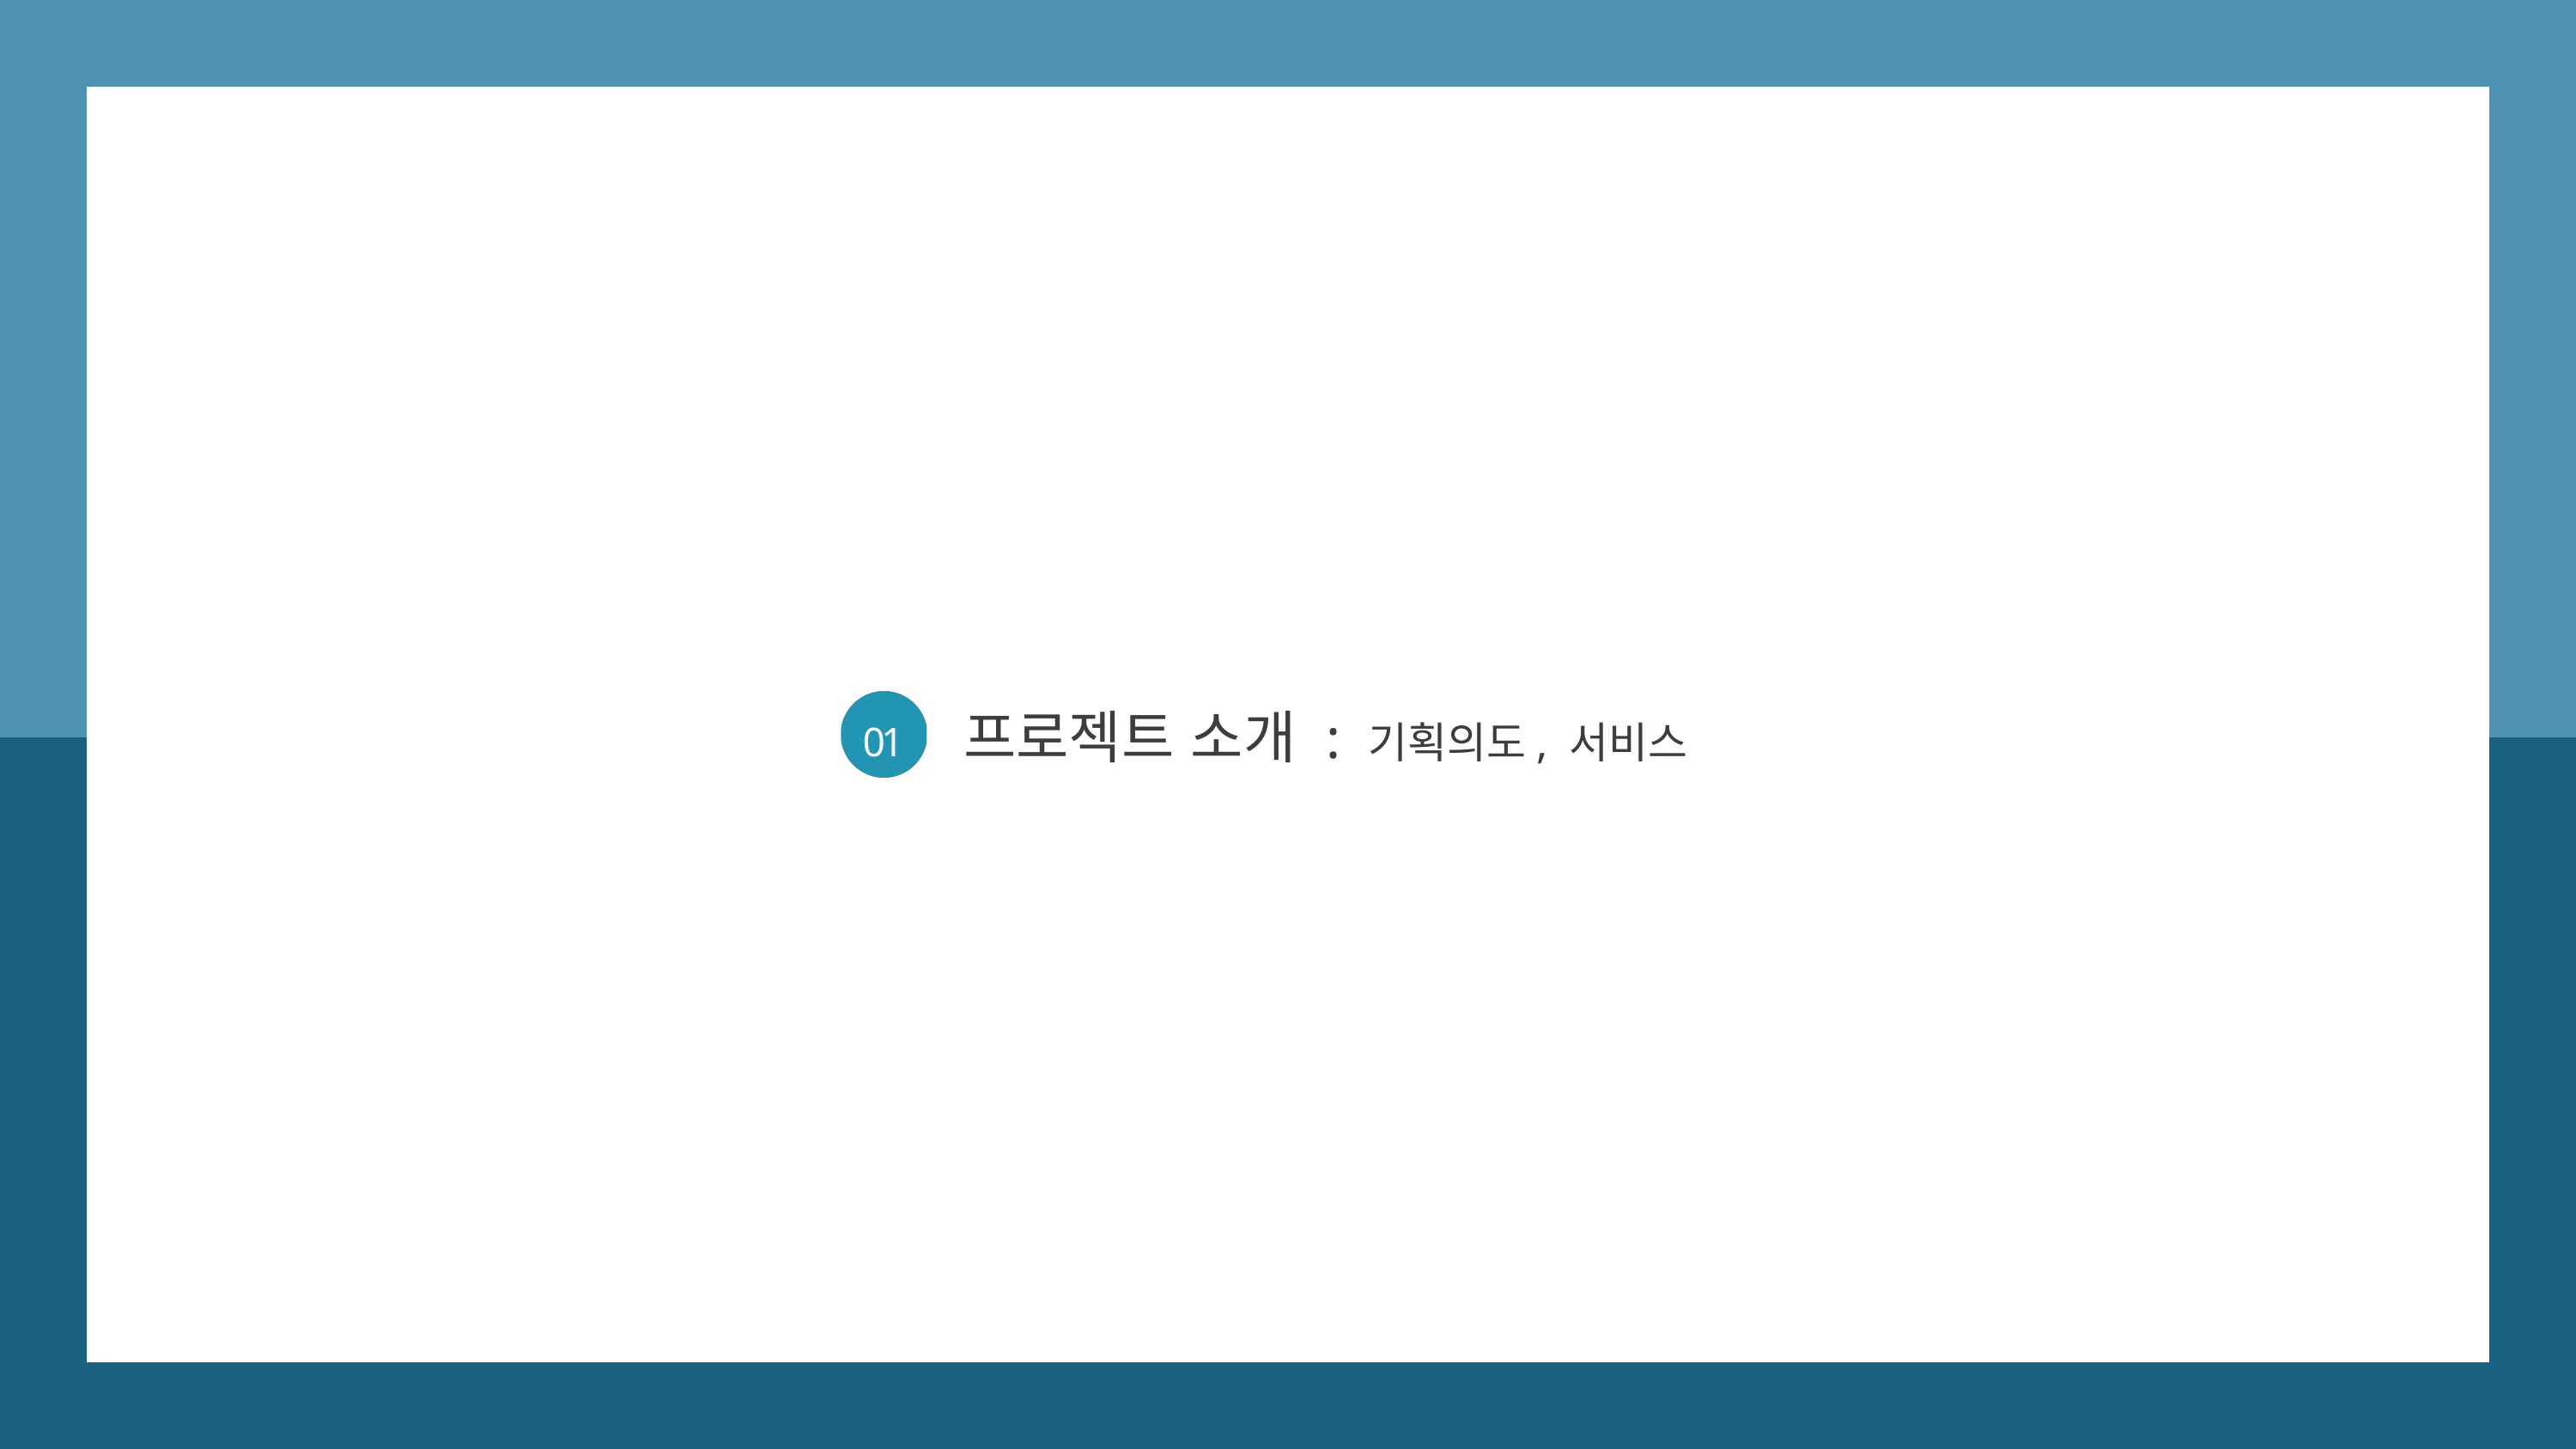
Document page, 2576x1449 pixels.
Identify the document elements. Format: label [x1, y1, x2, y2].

text_box [0, 0, 2576, 737]
text_box [87, 86, 2489, 1362]
picture [0, 737, 2576, 1449]
